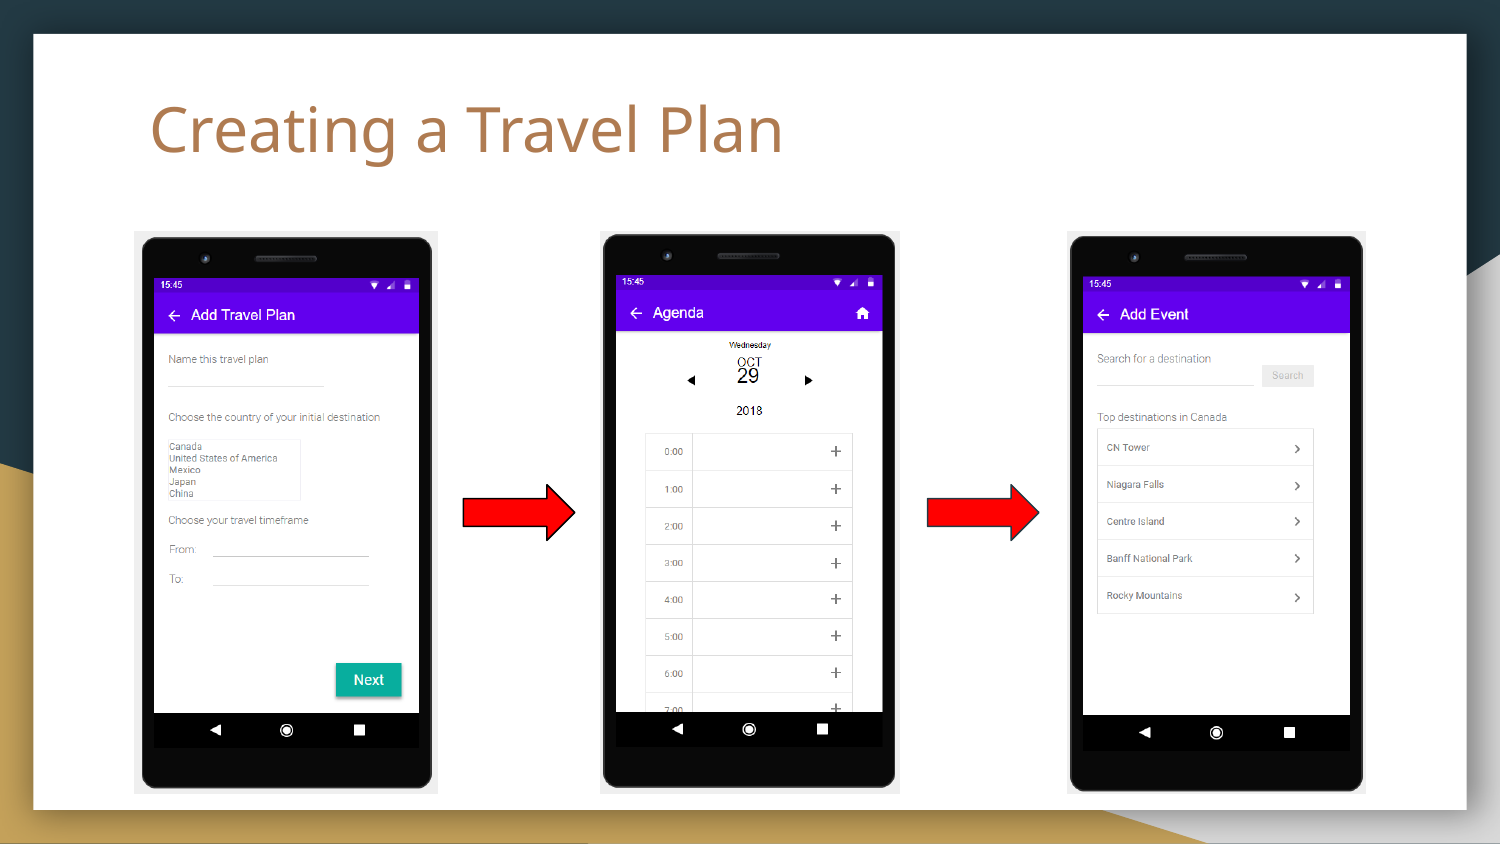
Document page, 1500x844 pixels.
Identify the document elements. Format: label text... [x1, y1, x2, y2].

picture [1067, 230, 1366, 794]
text_box [463, 484, 575, 541]
picture [600, 230, 900, 794]
text_box [927, 484, 1039, 541]
title Creating a Travel Plan [134, 74, 1366, 232]
picture [134, 230, 438, 794]
